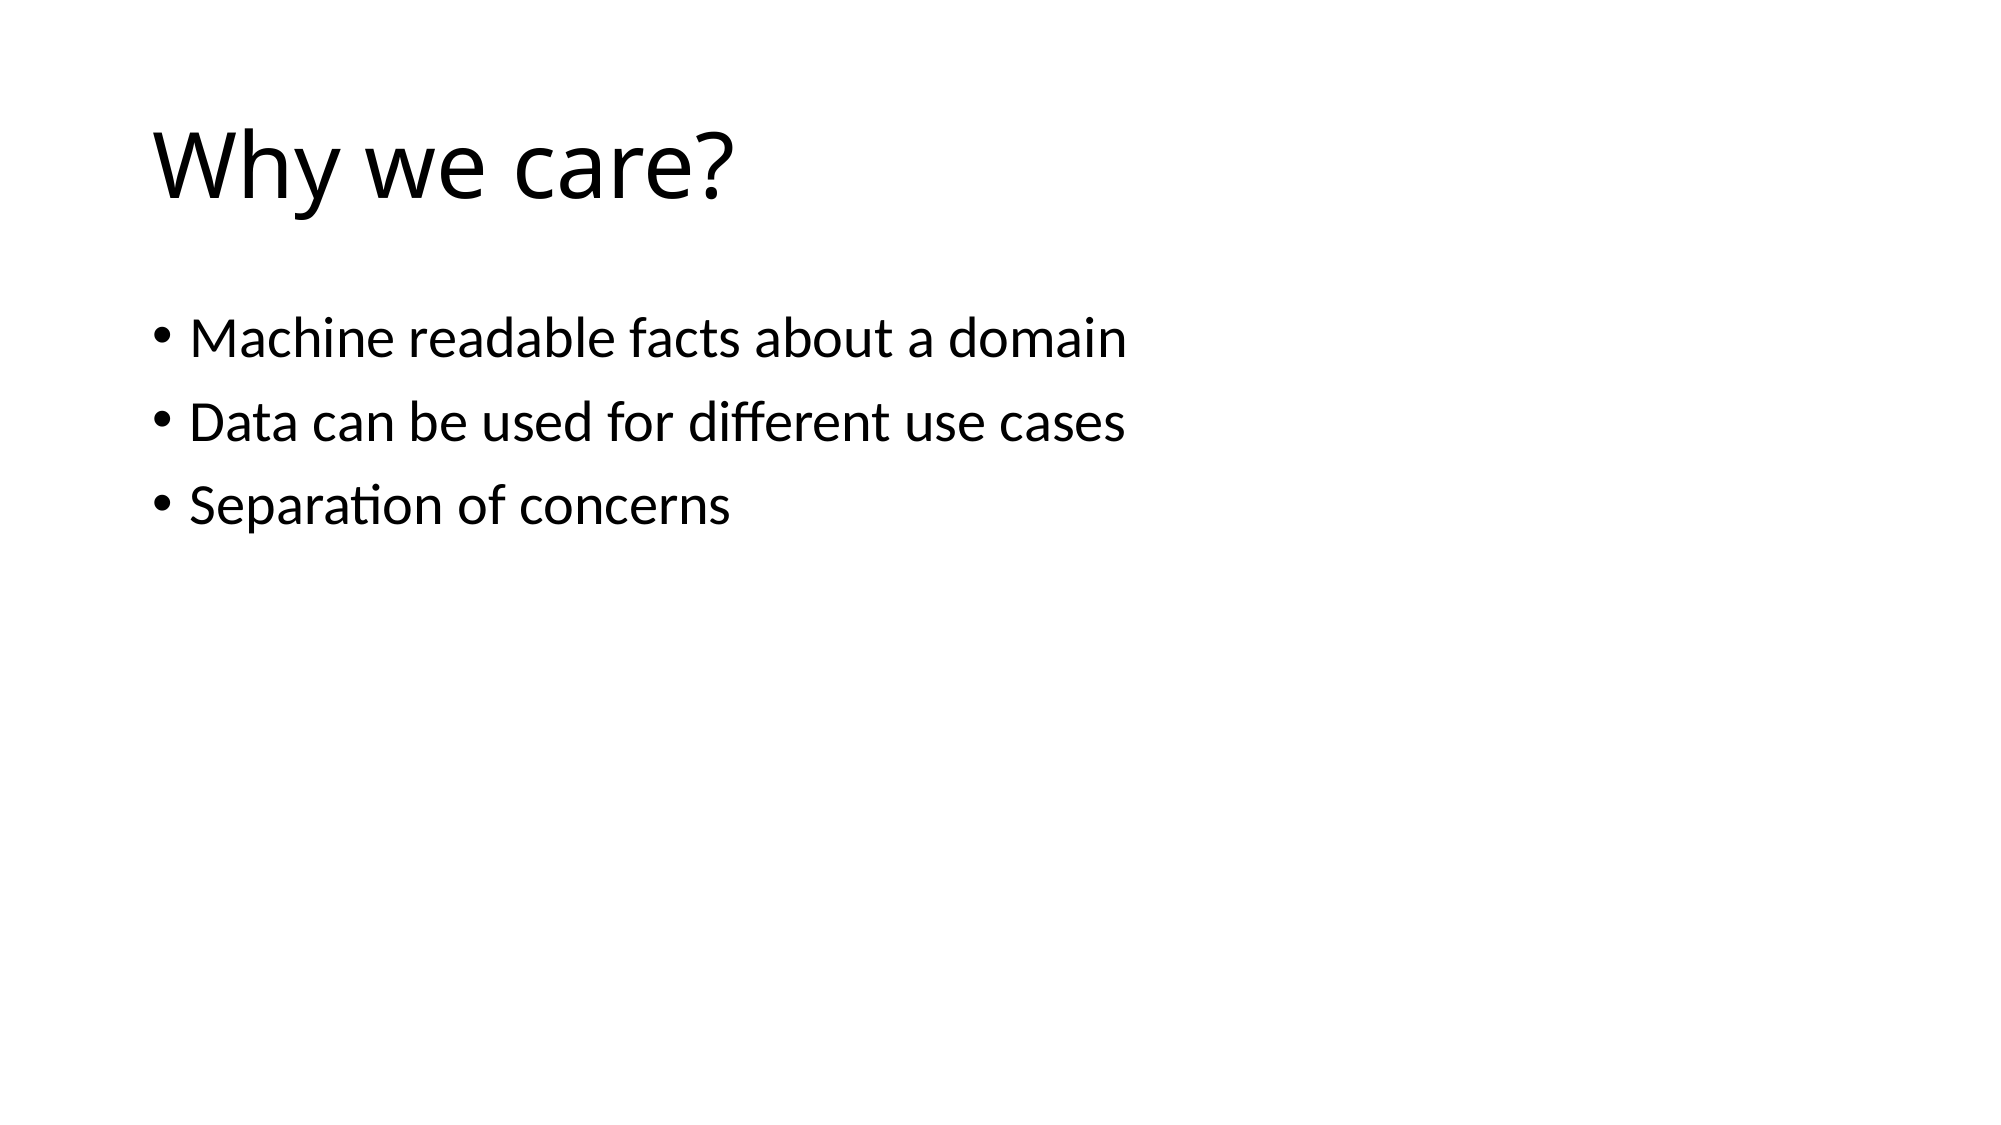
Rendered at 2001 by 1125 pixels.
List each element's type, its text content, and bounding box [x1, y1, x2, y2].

list Machine readable facts about a domain Data can be used for different use cases Separation of concerns [137, 299, 1863, 1014]
title Why we care? [137, 59, 1863, 278]
